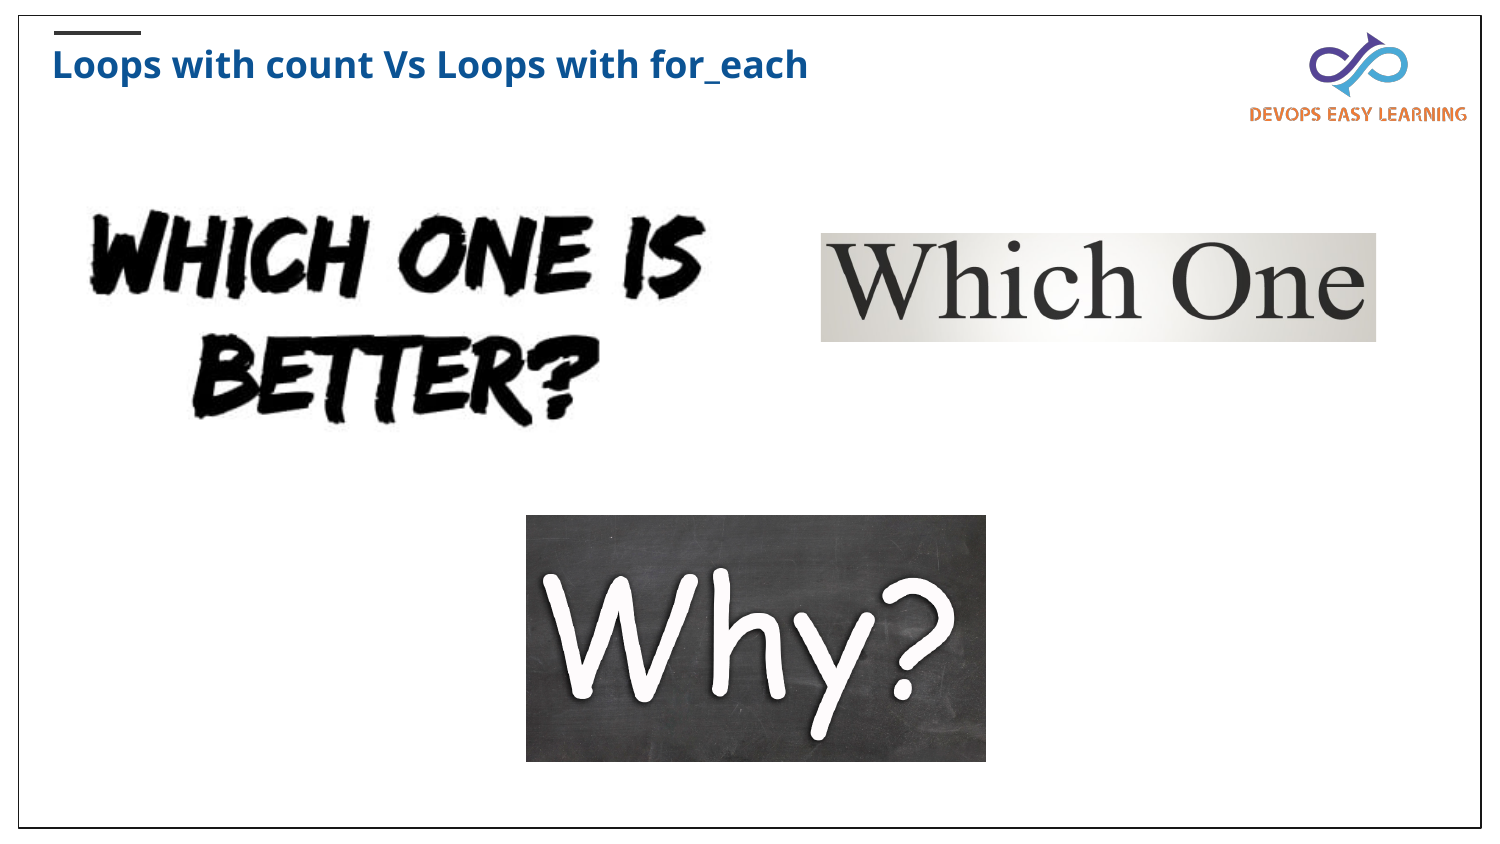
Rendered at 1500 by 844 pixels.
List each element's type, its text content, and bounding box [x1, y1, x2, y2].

picture [820, 232, 1377, 343]
picture [71, 187, 721, 440]
picture [1240, 21, 1477, 141]
text_box [18, 15, 1482, 829]
text_box Loops with count Vs Loops with for_each [36, 33, 1220, 94]
picture [526, 515, 986, 763]
